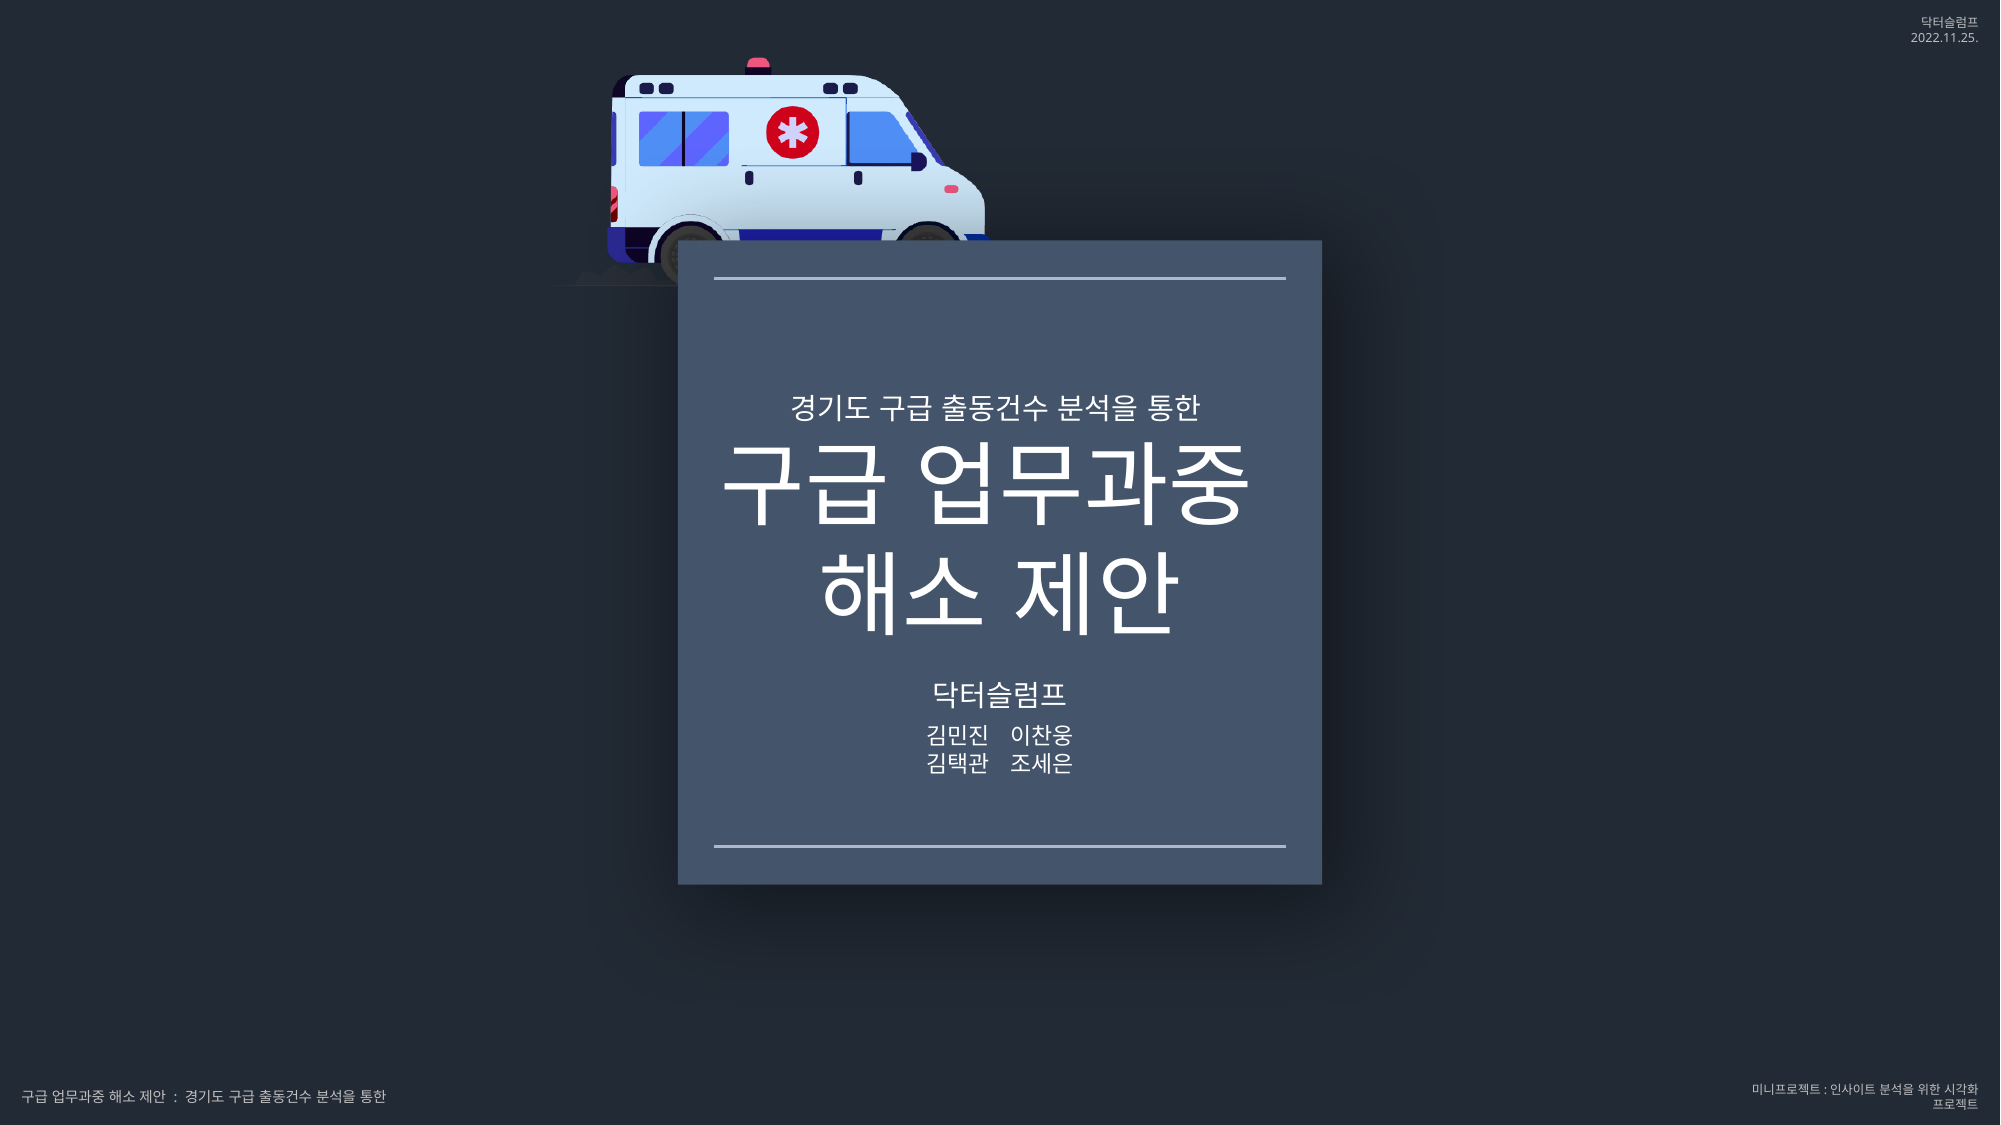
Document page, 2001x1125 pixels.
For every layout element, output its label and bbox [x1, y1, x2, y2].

text_box [677, 240, 1323, 885]
picture [525, 0, 1050, 404]
